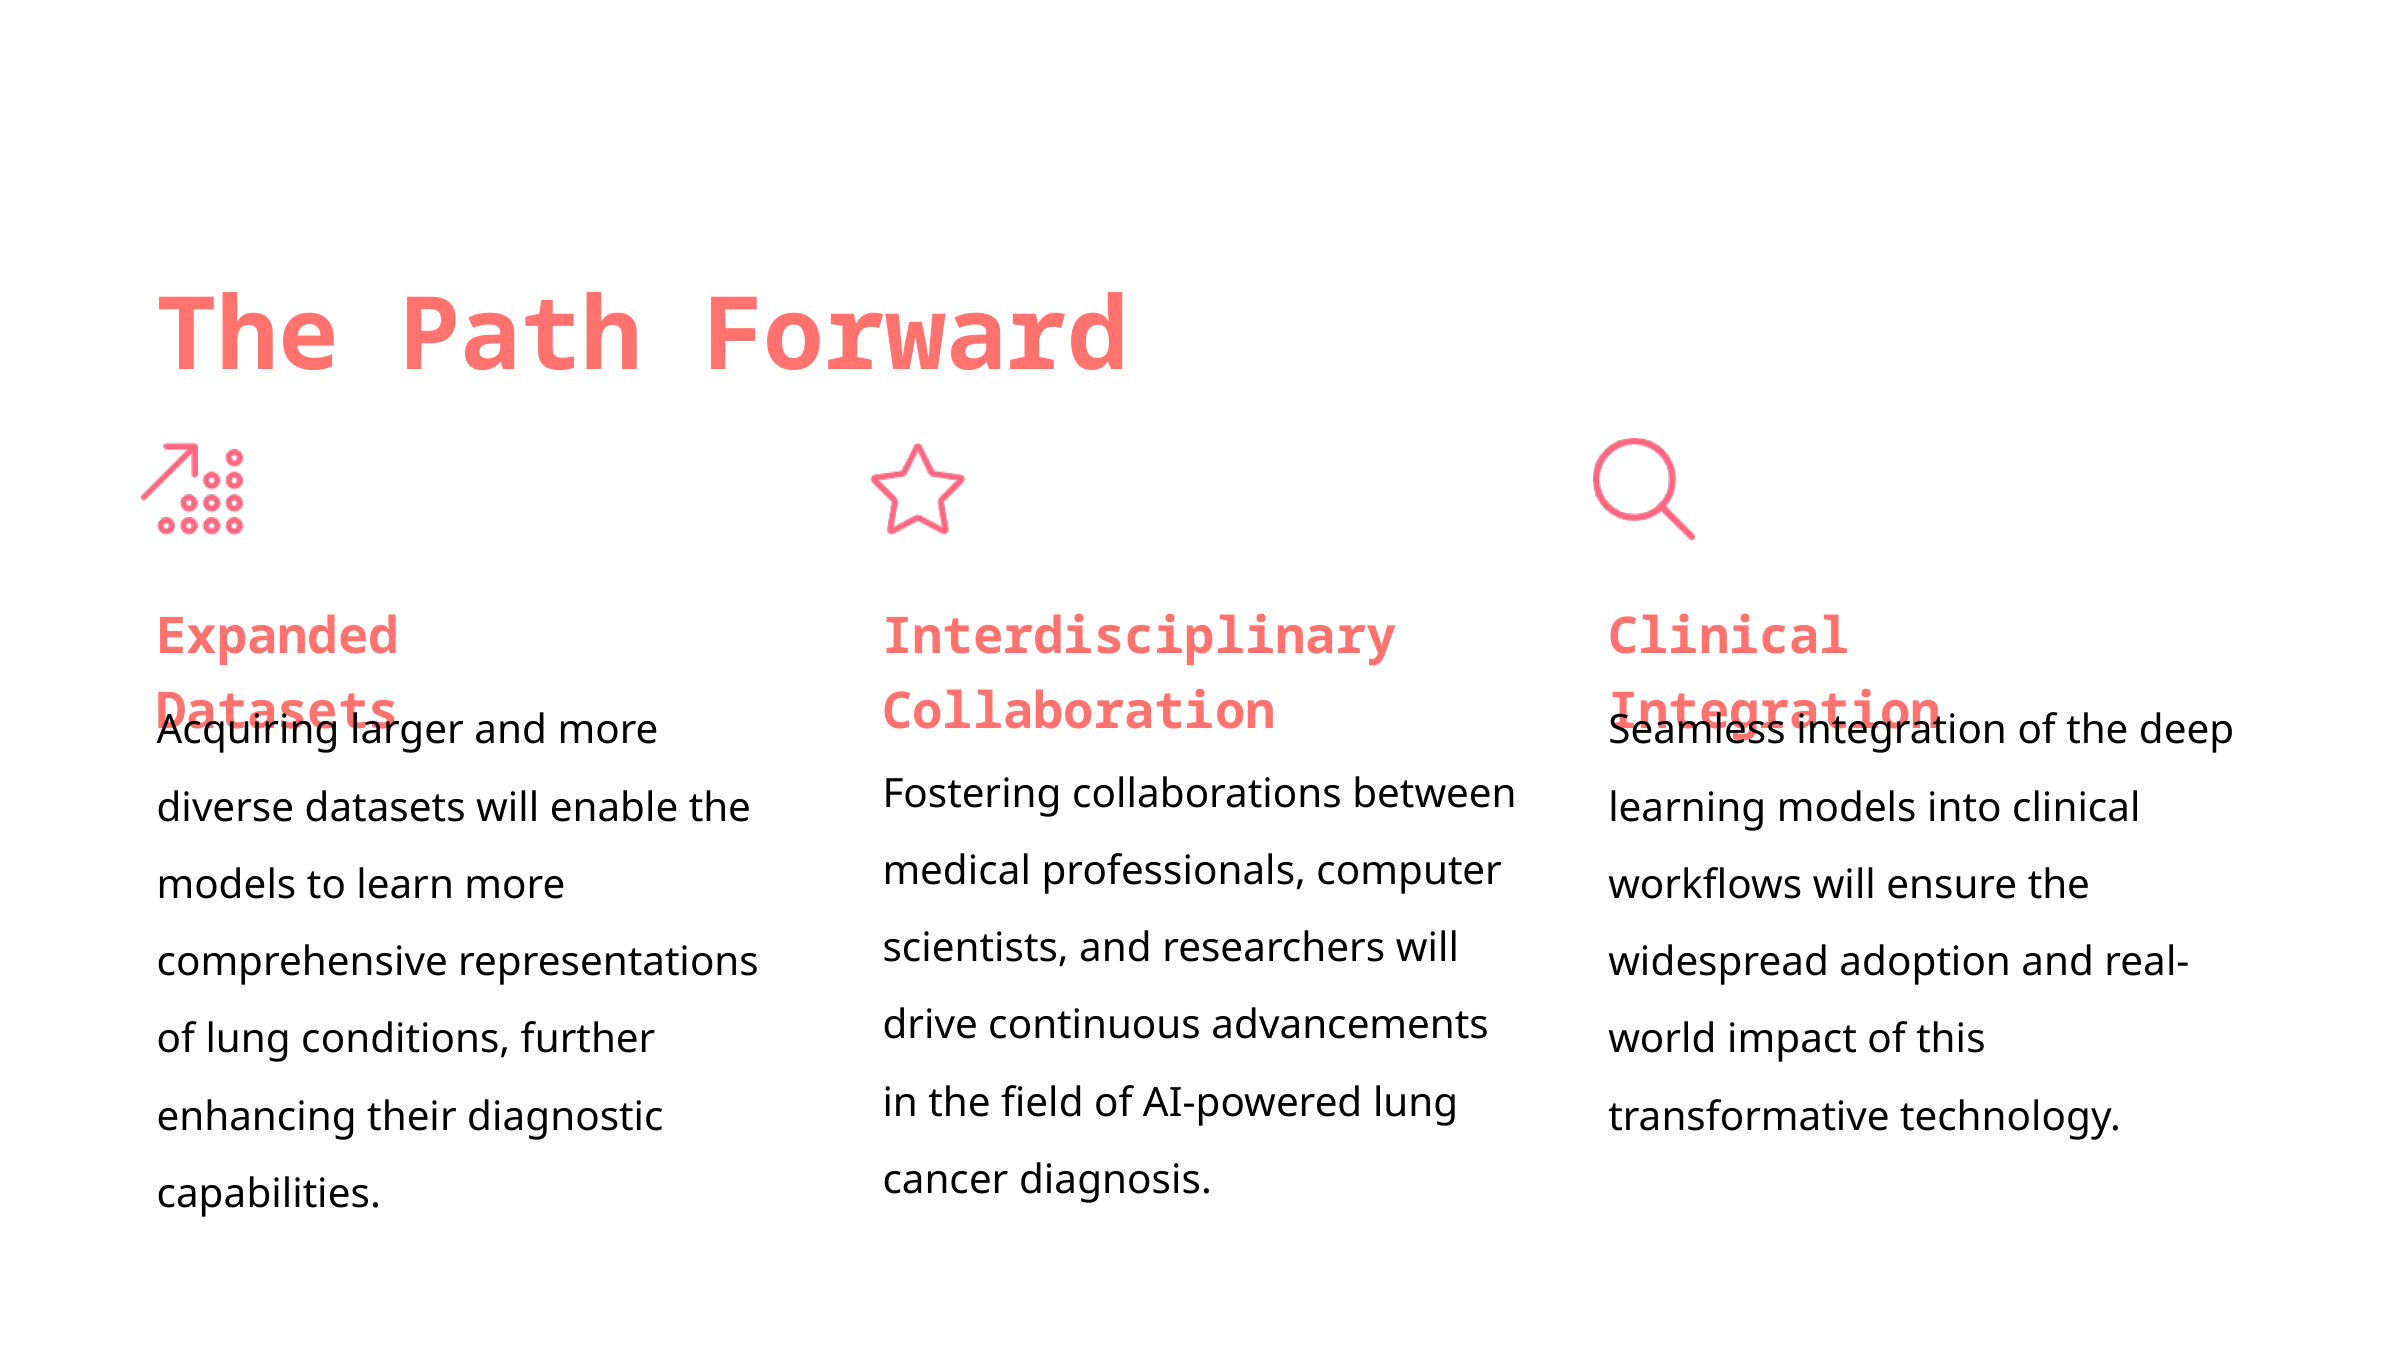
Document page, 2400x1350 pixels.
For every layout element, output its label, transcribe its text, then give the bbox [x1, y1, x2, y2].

text_box Acquiring larger and more diverse datasets will enable the models to learn more comprehensive representations of lung conditions, further enhancing their diagnostic capabilities. [141, 667, 807, 1057]
picture [141, 437, 244, 540]
text_box Seamless integration of the deep learning models into clinical workflows will ensure the widespread adoption and real-world impact of this transformative technology. [1593, 667, 2259, 1057]
picture [1592, 437, 1695, 540]
picture [867, 437, 969, 540]
text_box Interdisciplinary Collaboration [867, 579, 1533, 707]
text_box Fostering collaborations between medical professionals, computer scientists, and researchers will drive continuous advancements in the field of AI-powered lung cancer diagnosis. [867, 730, 1533, 1120]
text_box The Path Forward [141, 230, 1155, 357]
text_box Clinical Integration [1593, 579, 2100, 643]
text_box Expanded Datasets [141, 579, 648, 643]
